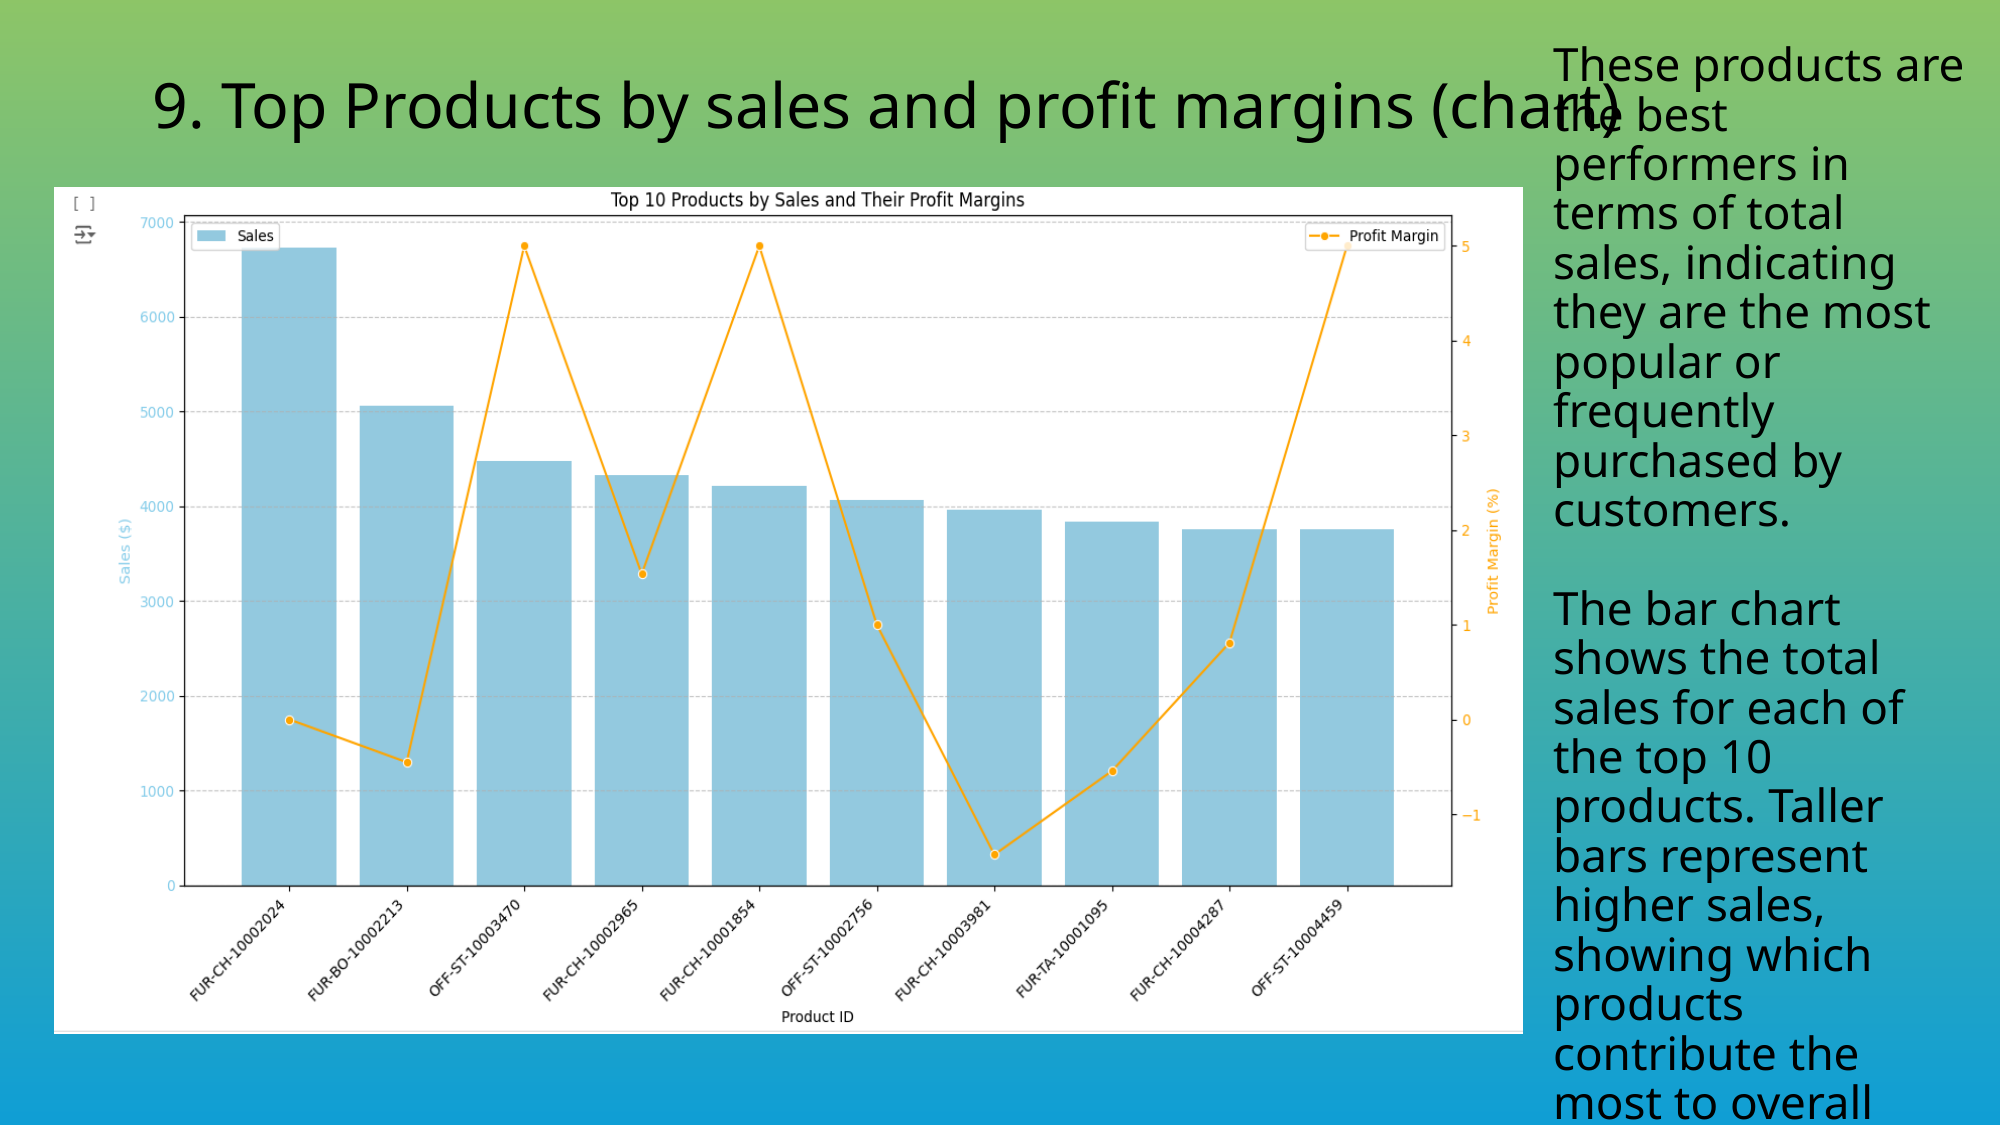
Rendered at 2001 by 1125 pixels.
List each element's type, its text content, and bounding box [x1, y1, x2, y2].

picture [1558, 1107, 1571, 1118]
text_box These products are the best performers in terms of total sales, indicating they are the most popular or frequently purchased by customers. The bar chart shows the total sales for each of the top 10 products. Taller bars represent higher sales, showing which products contribute the most to overall revenue. [1538, 155, 1983, 1066]
picture [1827, 1107, 1831, 1117]
title 9. Top Products by sales and profit margins (chart) [137, 59, 1863, 156]
picture [1578, 1107, 1591, 1118]
picture [1709, 1107, 1714, 1117]
picture [1616, 1107, 1631, 1115]
picture [1811, 1107, 1825, 1118]
picture [1679, 1107, 1698, 1117]
picture [1859, 1107, 2000, 1118]
picture [1651, 1107, 1660, 1118]
picture [54, 186, 1524, 1035]
